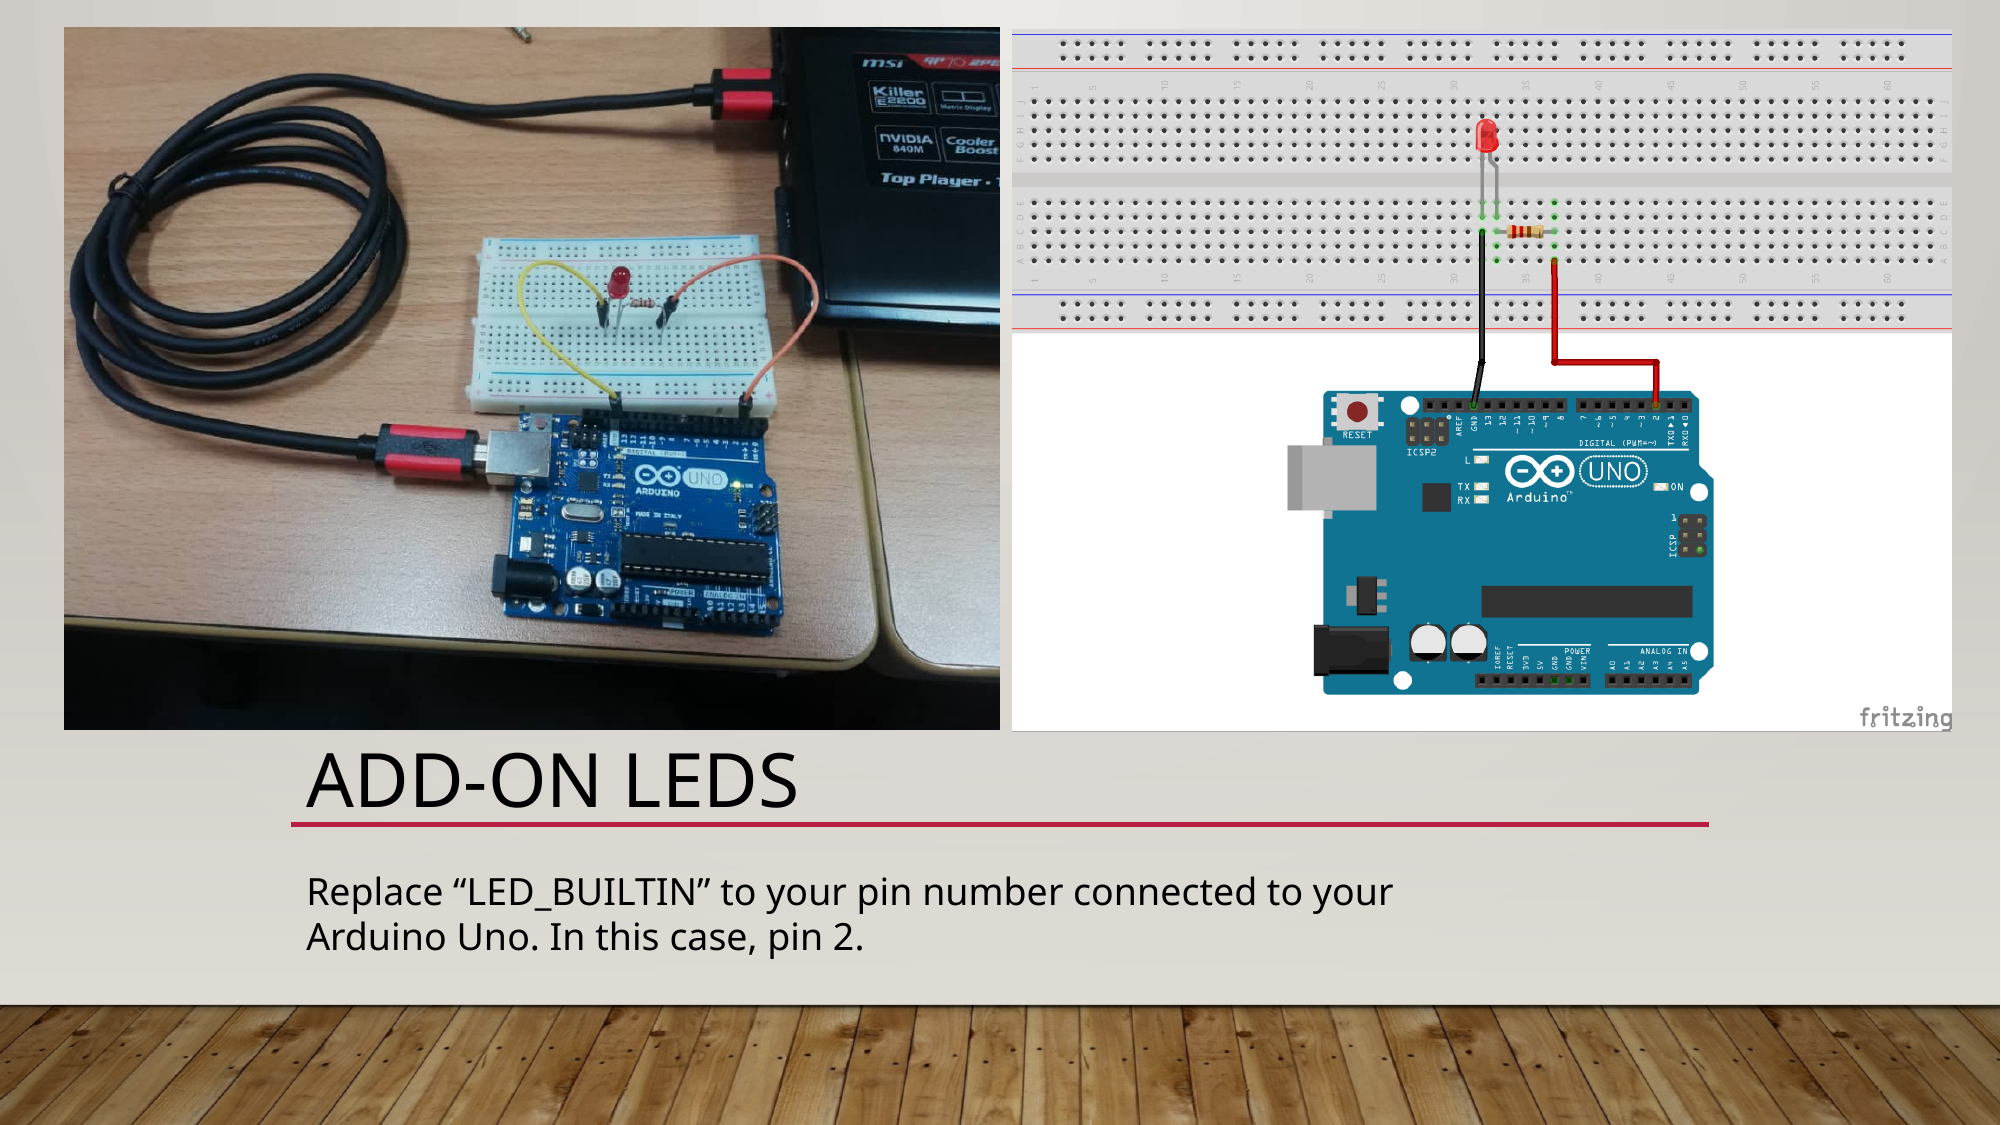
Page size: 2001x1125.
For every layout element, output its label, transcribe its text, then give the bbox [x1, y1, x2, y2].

picture [0, 1006, 2000, 1125]
text_box [0, 0, 2000, 330]
title Add-on leds [291, 731, 1709, 822]
text_box Replace “LED_BUILTIN” to your pin number connected to your Arduino Uno. In this case, pin 2. [291, 860, 1525, 966]
picture [1012, 29, 1952, 732]
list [63, 27, 1001, 731]
text_box [0, 330, 2000, 1004]
